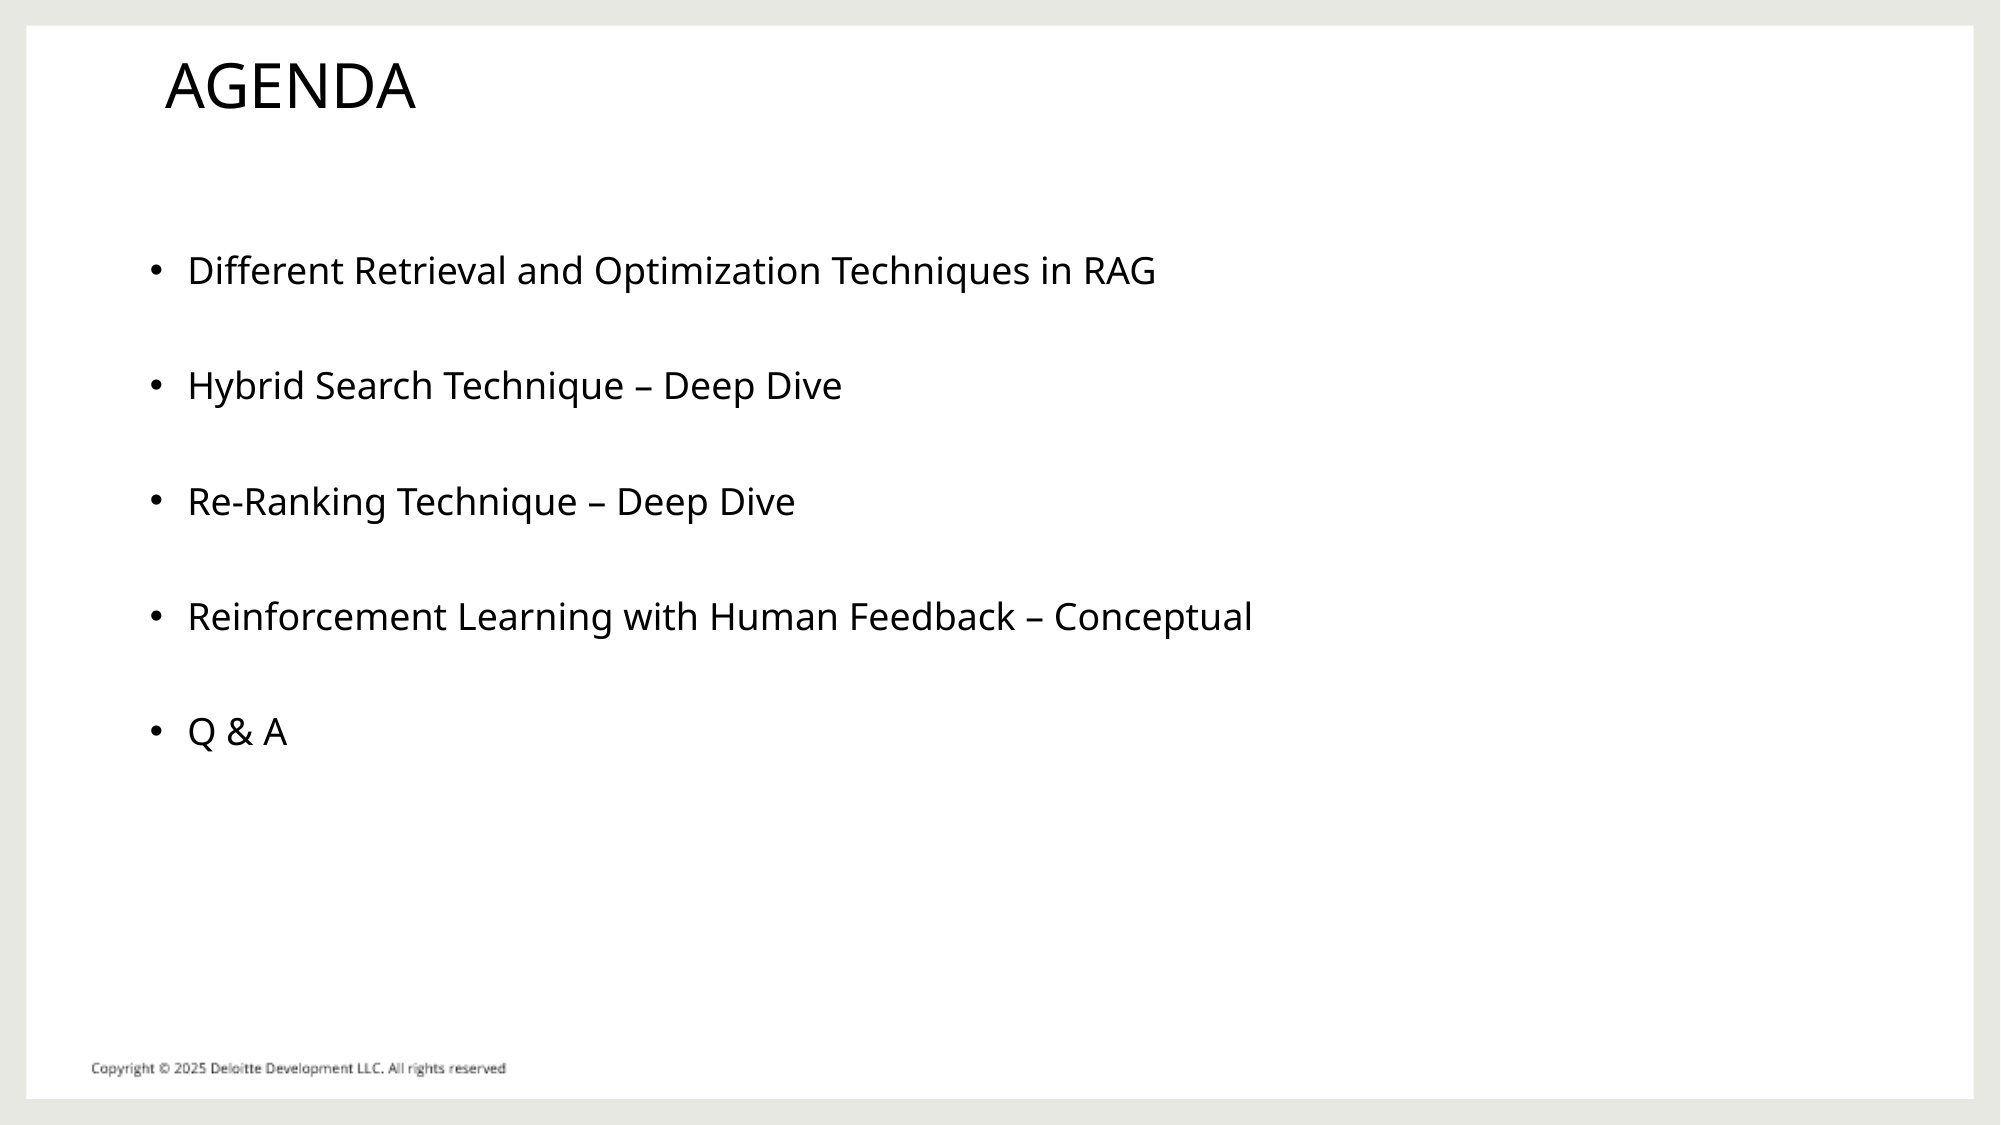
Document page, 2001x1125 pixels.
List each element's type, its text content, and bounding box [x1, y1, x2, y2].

text_box Different Retrieval and Optimization Techniques in RAG Hybrid Search Technique – Deep Dive Re-Ranking Technique – Deep Dive Reinforcement Learning with Human Feedback – Conceptual Q & A [134, 189, 1544, 1052]
text_box AGENDA [150, 46, 523, 156]
picture [69, 1044, 515, 1079]
